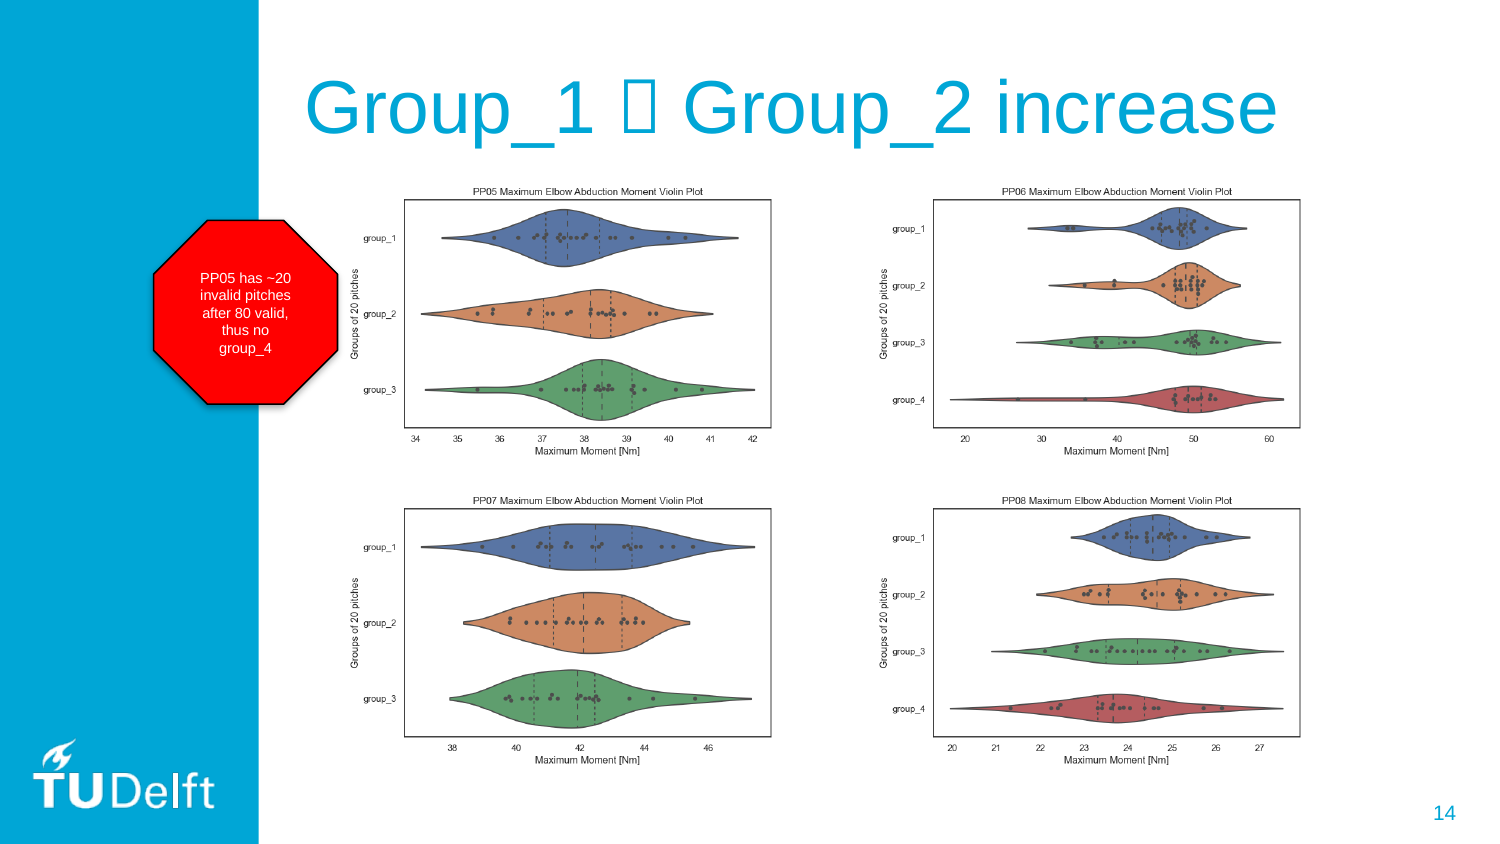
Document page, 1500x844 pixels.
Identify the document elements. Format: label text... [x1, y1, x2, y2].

text_box PP05 has ~20 invalid pitches after 80 valid, thus no group_4 [152, 219, 339, 405]
title Group_1  Group_2 increase [289, 33, 1455, 175]
picture [873, 473, 1347, 769]
picture [345, 473, 819, 769]
picture [345, 164, 819, 461]
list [873, 164, 1347, 461]
